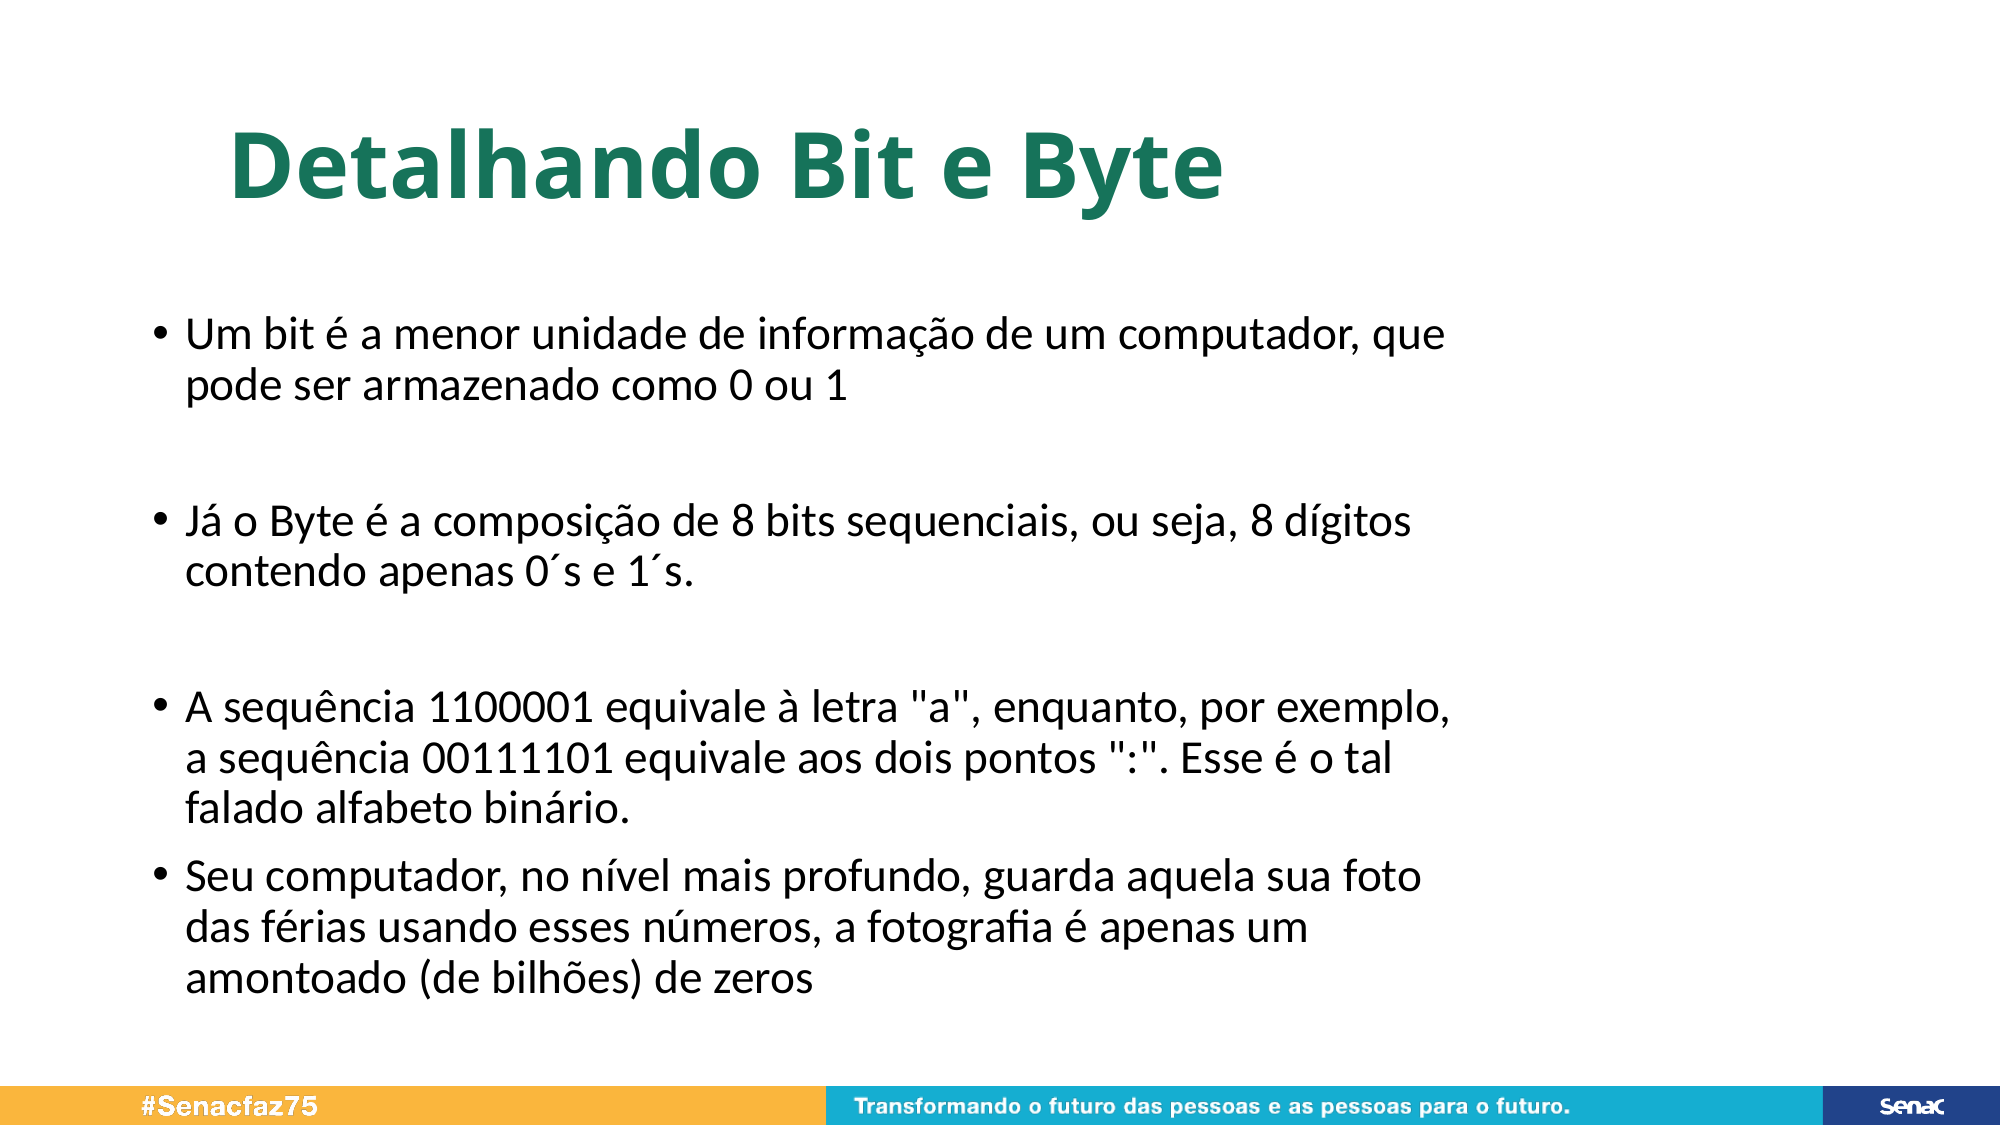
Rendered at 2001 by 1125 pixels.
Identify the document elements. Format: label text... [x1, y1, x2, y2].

picture [0, 1078, 2000, 1125]
list Um bit é a menor unidade de informação de um computador, que pode ser armazenado como 0 ou 1 Já o Byte é a composição de 8 bits sequenciais, ou seja, 8 dígitos contendo apenas 0´s e 1´s. A sequência 1100001 equivale à letra "a", enquanto, por exemplo, a sequência 00111101 equivale aos dois pontos ":". Esse é o tal falado alfabeto binário. Seu computador, no nível mais profundo, guarda aquela sua foto das férias usando esses números, a fotografia é apenas um amontoado (de bilhões) de zeros [137, 299, 1477, 1014]
title Detalhando Bit e Byte [212, 59, 1830, 278]
